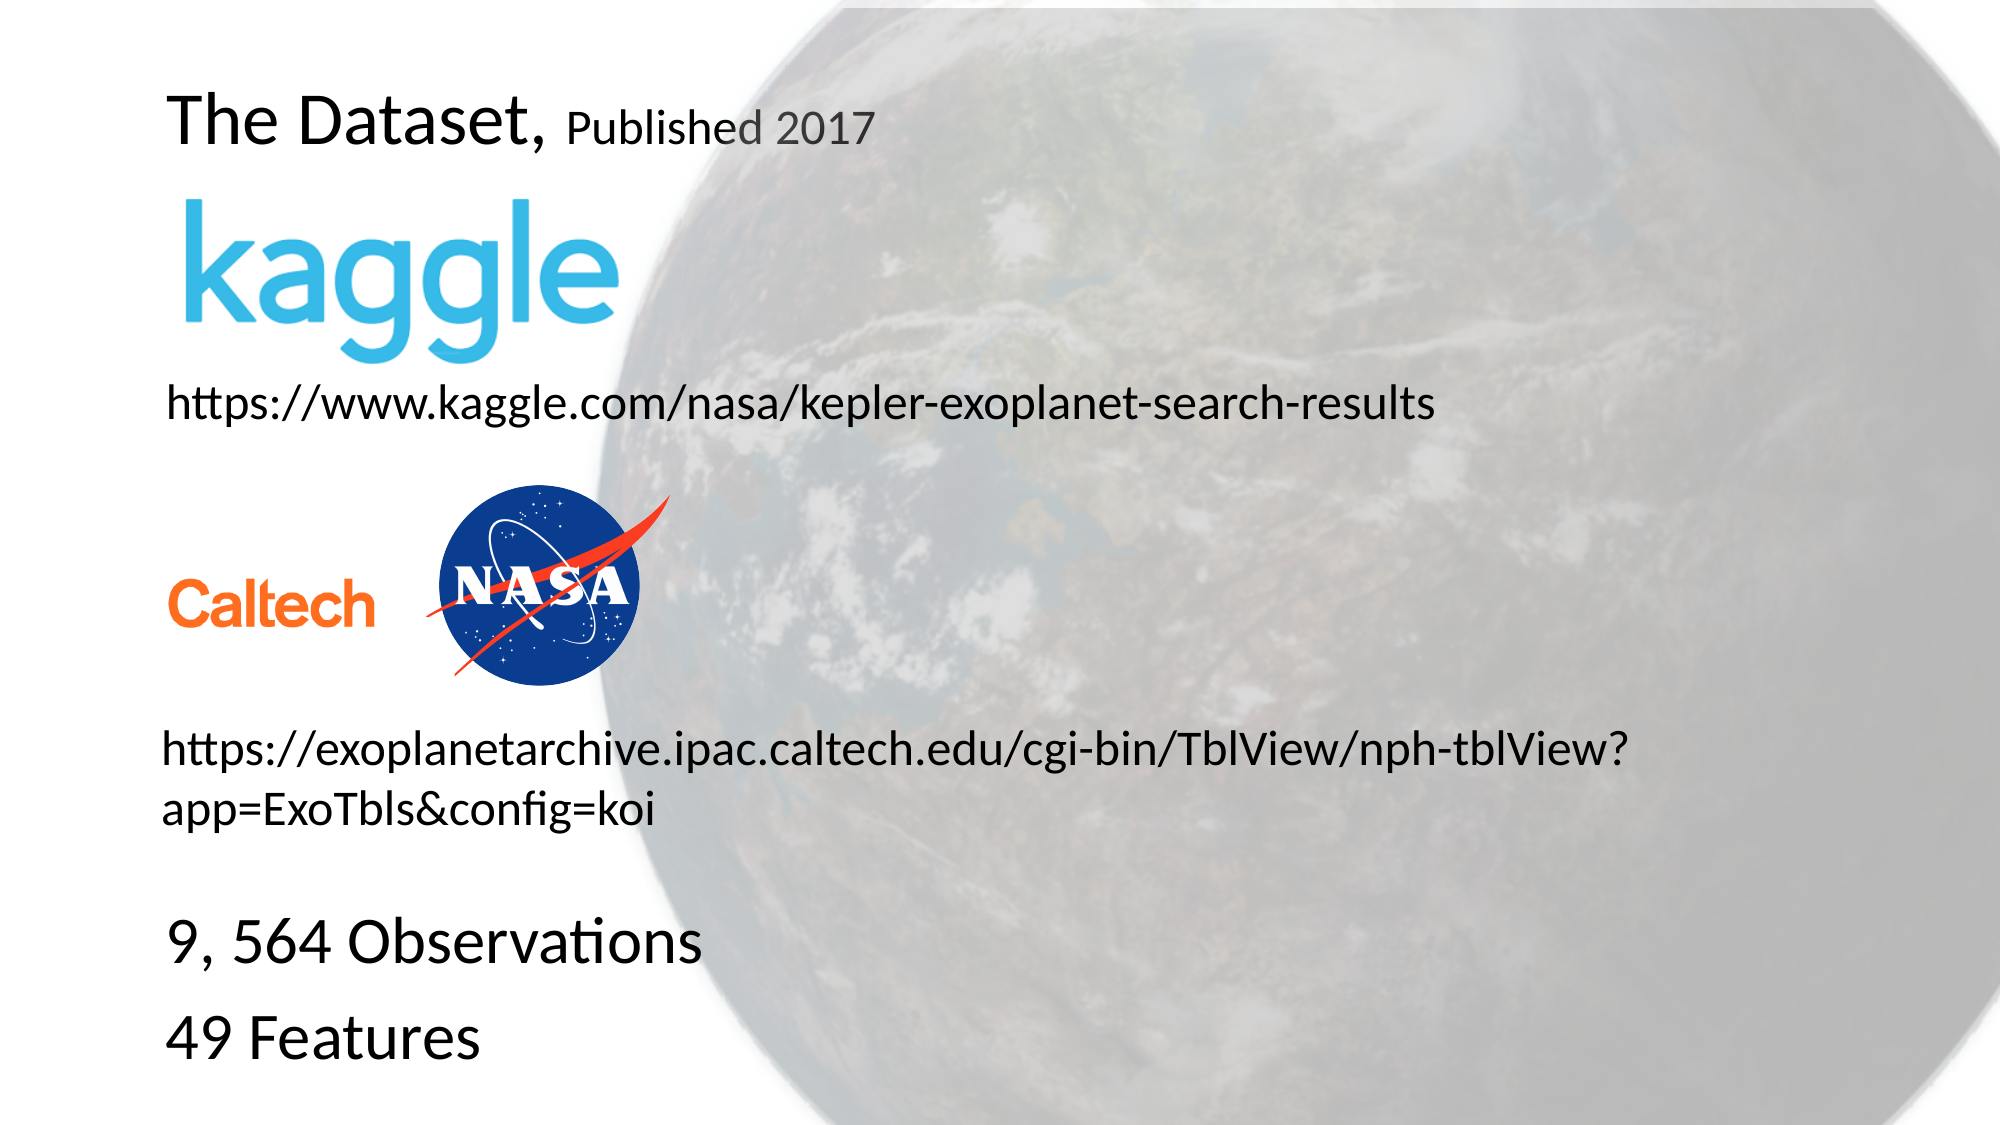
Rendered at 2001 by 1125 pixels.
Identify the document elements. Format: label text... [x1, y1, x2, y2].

text_box https://exoplanetarchive.ipac.caltech.edu/cgi-bin/TblView/nph-tblView?app=ExoTbls&config=koi [146, 707, 574, 843]
text_box 9, 564 Observations [151, 889, 574, 985]
text_box The Dataset, Published 2017 [152, 62, 574, 168]
text_box 49 Features [151, 985, 574, 1081]
picture [161, 0, 2000, 1125]
text_box https://www.kaggle.com/nasa/kepler-exoplanet-search-results [151, 362, 574, 437]
